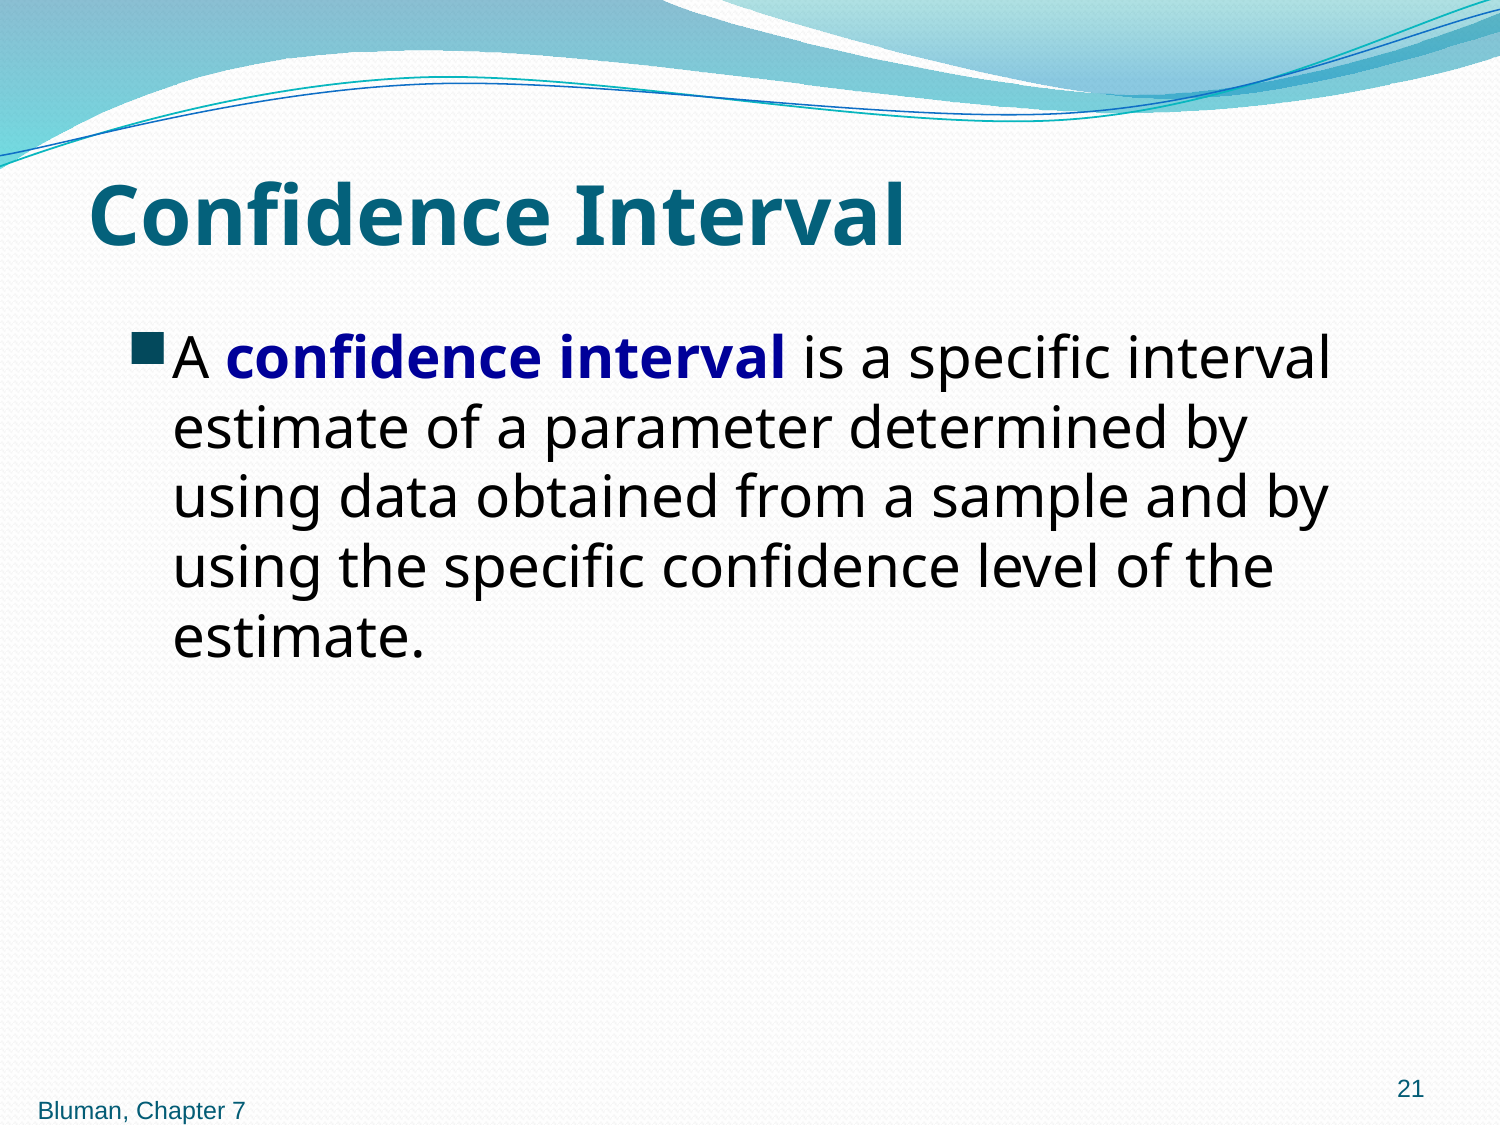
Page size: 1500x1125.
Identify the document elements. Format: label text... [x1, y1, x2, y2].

footer Bluman, Chapter 7 [37, 1065, 550, 1125]
title Confidence Interval [87, 99, 1438, 263]
list A confidence interval is a specific interval estimate of a parameter determined by using data obtained from a sample and by using the specific confidence level of the estimate. [112, 312, 1413, 951]
slide_number 21 [1299, 1042, 1425, 1103]
